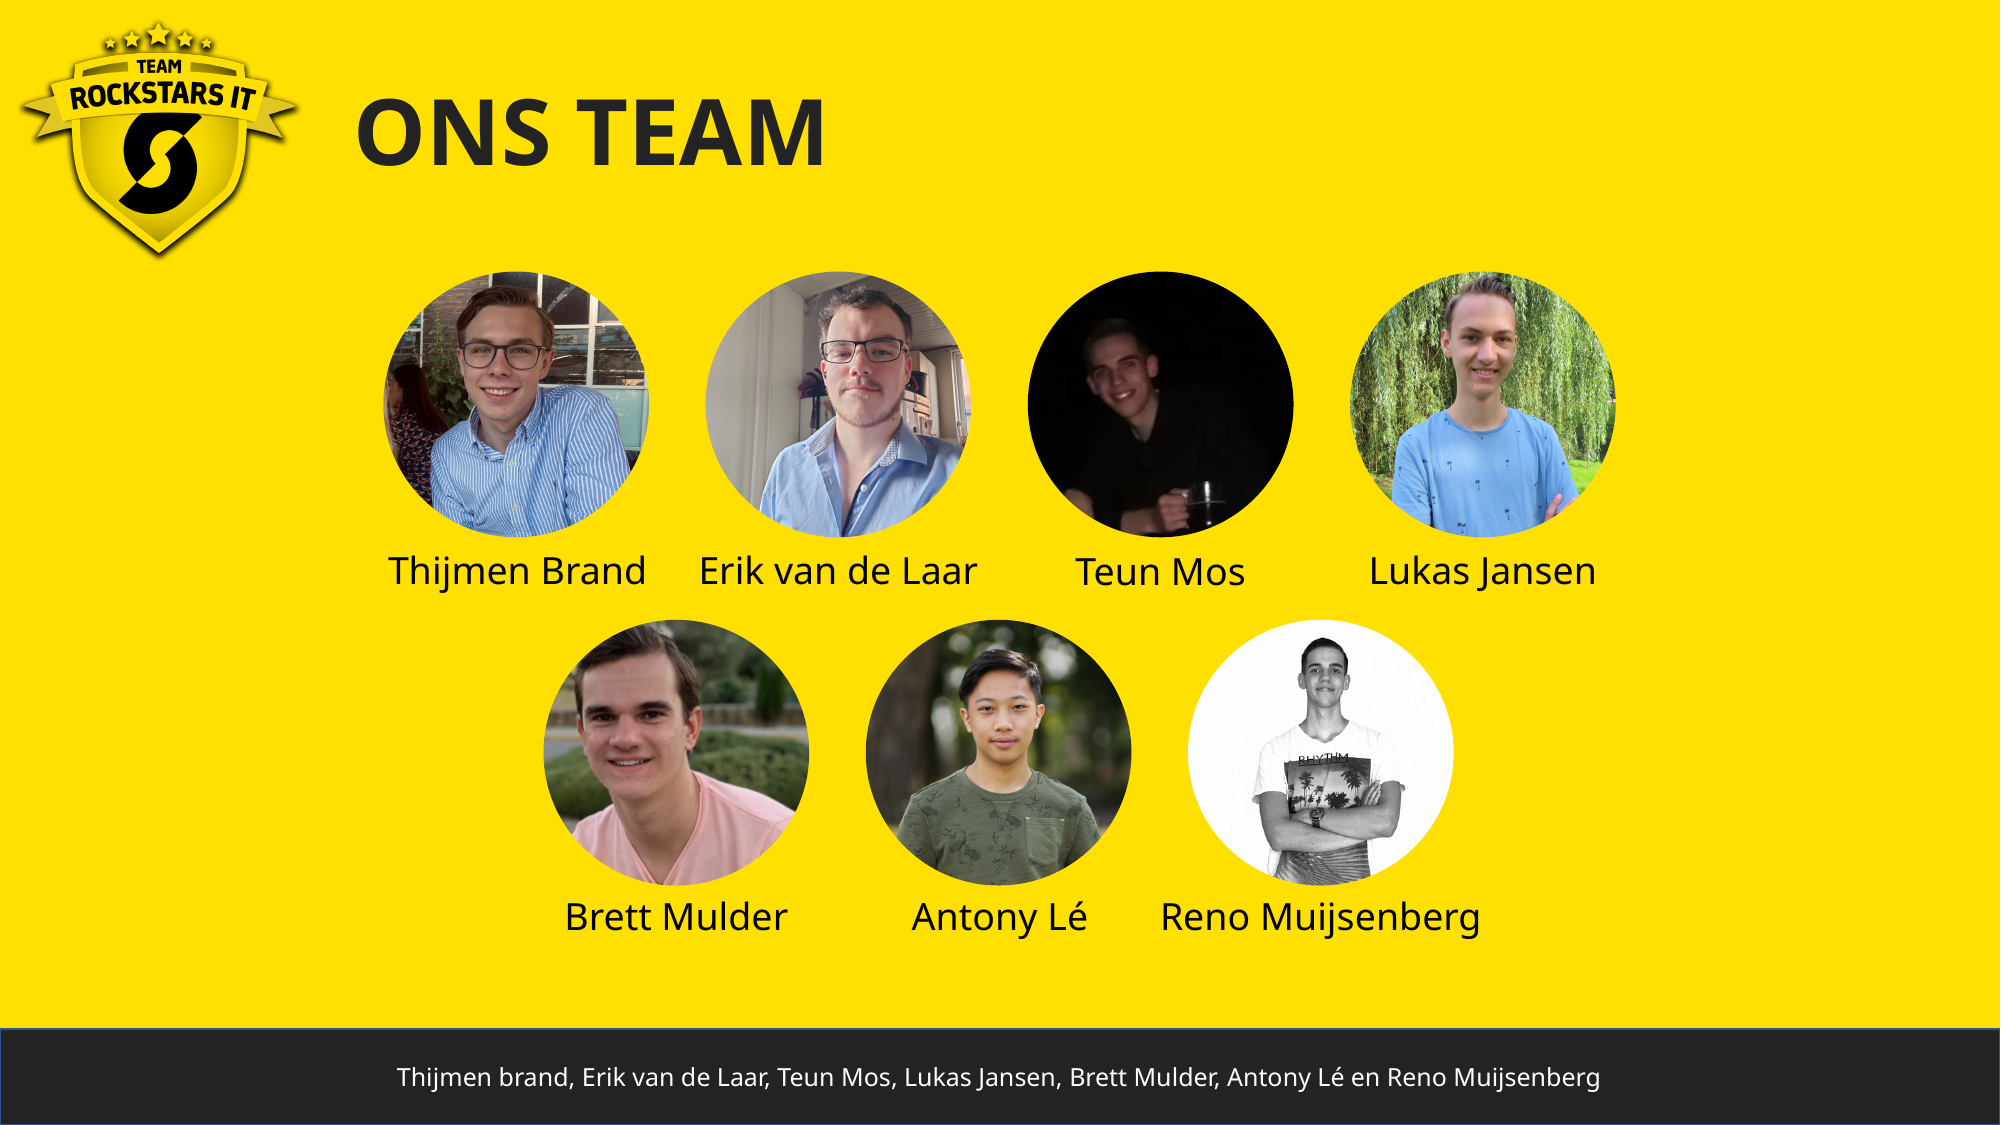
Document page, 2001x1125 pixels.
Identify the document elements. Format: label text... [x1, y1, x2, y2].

text_box [1186, 618, 1455, 885]
text_box ONS TEAM [338, 74, 1839, 197]
text_box Reno Muijsenberg [1145, 885, 1497, 946]
text_box Lukas Jansen [1353, 539, 1613, 599]
text_box Erik van de Laar [683, 539, 994, 599]
text_box [382, 270, 651, 539]
text_box [1026, 270, 1295, 539]
picture [0, 0, 322, 272]
text_box [864, 618, 1133, 885]
text_box Antony Lé [896, 885, 1104, 946]
text_box Teun Mos [1060, 540, 1261, 600]
text_box Thijmen brand, Erik van de Laar, Teun Mos, Lukas Jansen, Brett Mulder, Antony Lé en Reno Muijsenberg [18, 1054, 1982, 1100]
text_box Thijmen Brand [373, 539, 663, 599]
text_box [0, 1028, 2000, 1125]
text_box [1348, 270, 1617, 539]
text_box [704, 270, 973, 539]
text_box [542, 618, 811, 885]
text_box Brett Mulder [549, 885, 804, 946]
